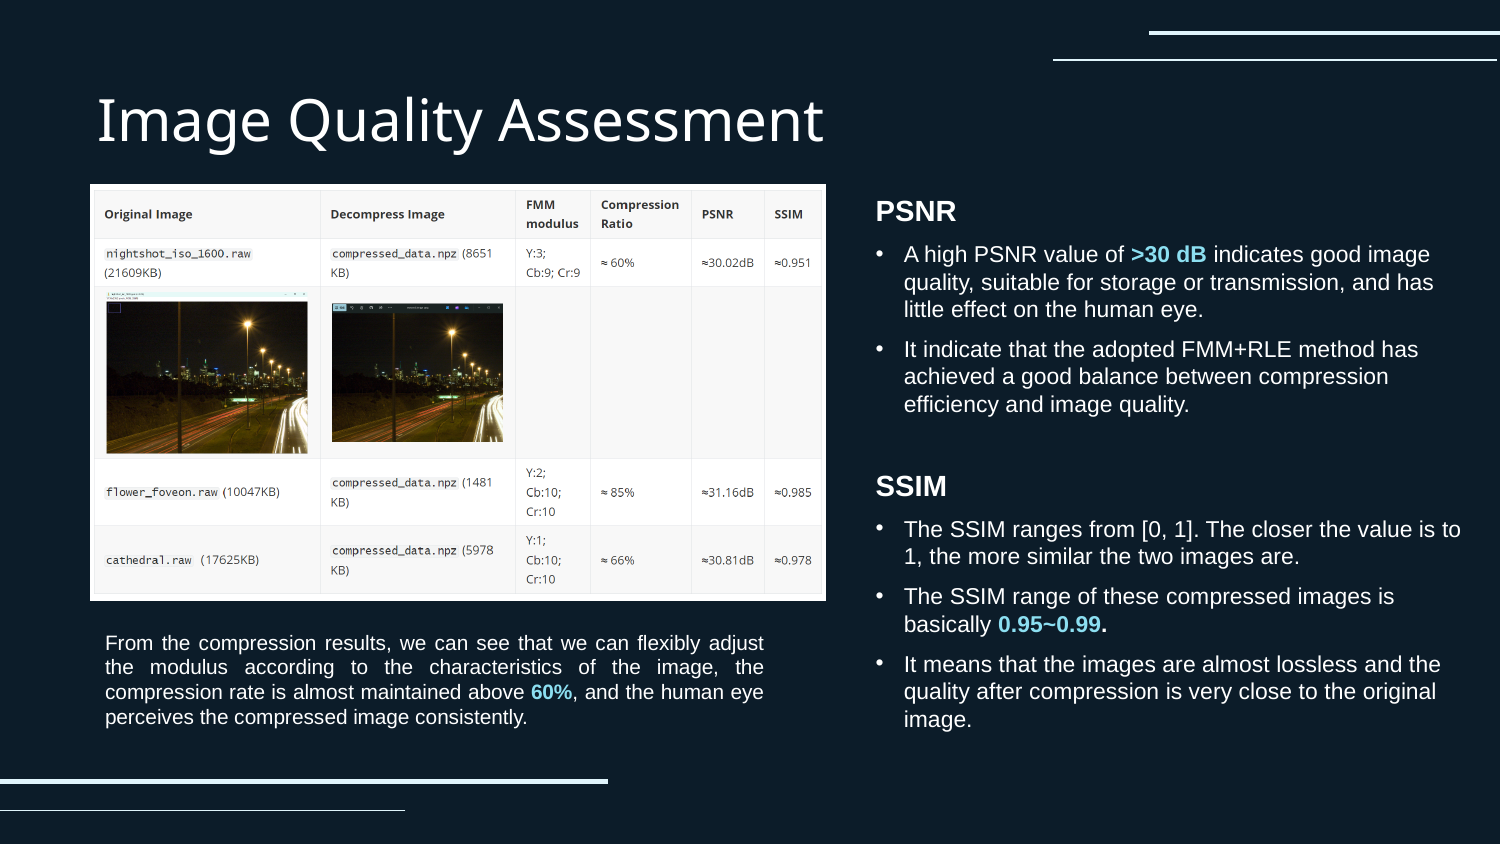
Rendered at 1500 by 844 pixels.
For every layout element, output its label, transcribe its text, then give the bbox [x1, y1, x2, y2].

text_box PSNR A high PSNR value of >30 dB indicates good image quality, suitable for storage or transmission, and has little effect on the human eye. It indicate that the adopted FMM+RLE method has achieved a good balance between compression efficiency and image quality. SSIM The SSIM ranges from [0, 1]. The closer the value is to 1, the more similar the two images are. The SSIM range of these compressed images is basically 0.95~0.99. It means that the images are almost lossless and the quality after compression is very close to the original image. [860, 184, 1488, 739]
picture [89, 184, 827, 601]
title Image Quality Assessment [82, 67, 1381, 160]
text_box From the compression results, we can see that we can flexibly adjust the modulus according to the characteristics of the image, the compression rate is almost maintained above 60%, and the human eye perceives the compressed image consistently. [90, 621, 779, 737]
